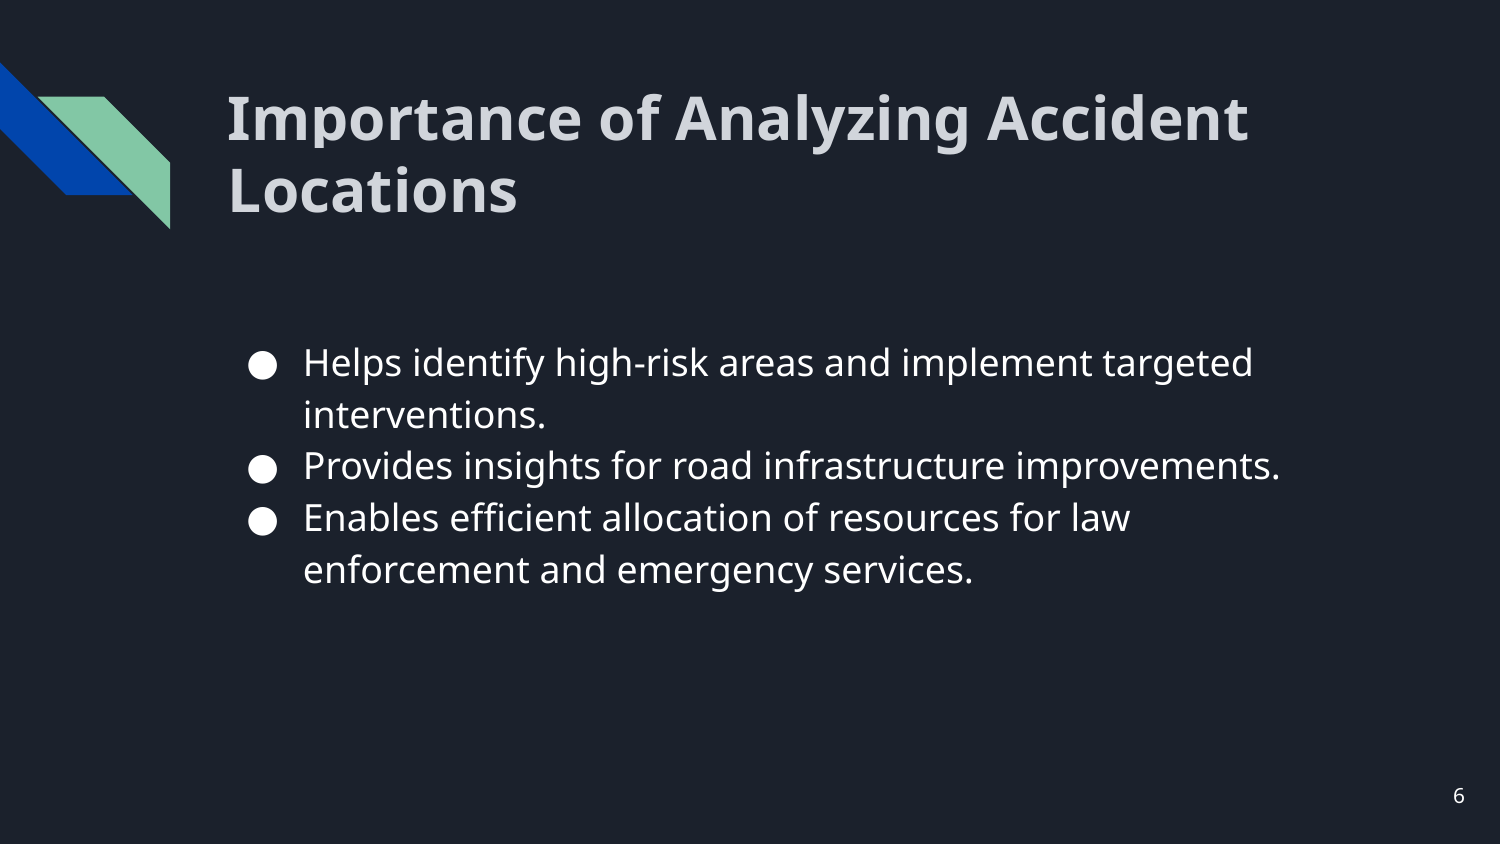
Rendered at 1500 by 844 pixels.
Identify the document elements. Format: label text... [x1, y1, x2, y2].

title Importance of Analyzing Accident Locations [212, 64, 1368, 215]
slide_number ‹#› [1389, 764, 1480, 830]
list Helps identify high-risk areas and implement targeted interventions. Provides insights for road infrastructure improvements. Enables efficient allocation of resources for law enforcement and emergency services. [212, 317, 1368, 795]
